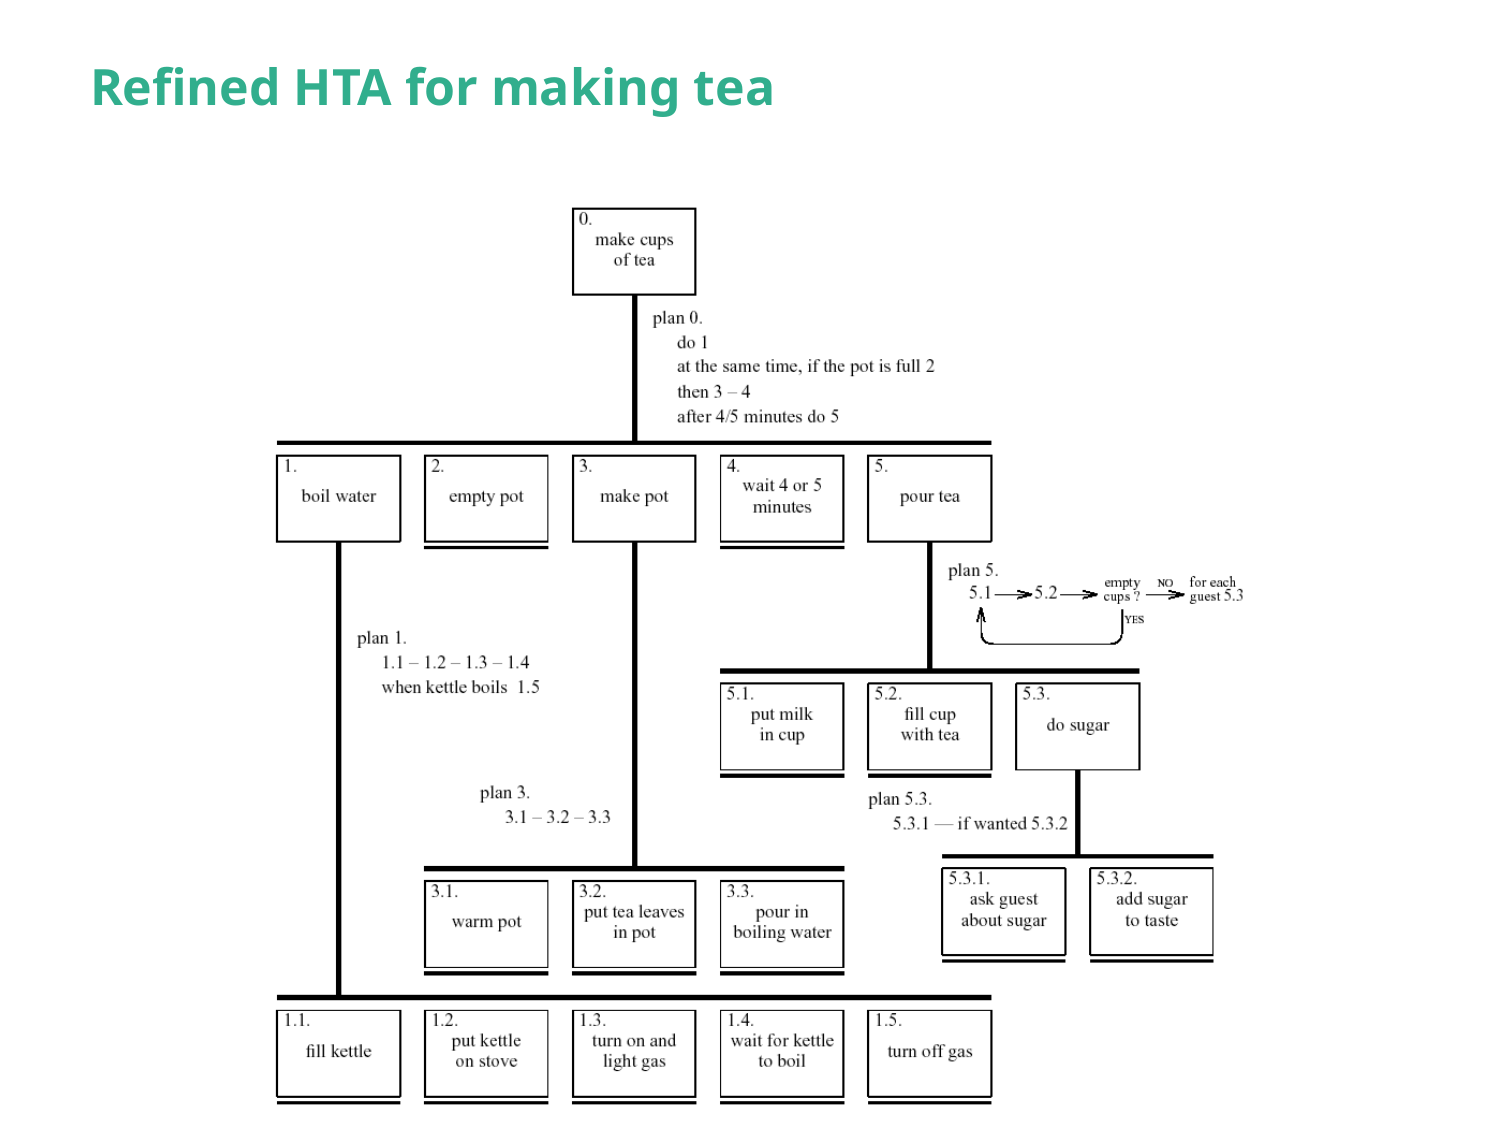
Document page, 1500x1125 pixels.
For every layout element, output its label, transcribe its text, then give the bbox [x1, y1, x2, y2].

title Refined HTA for making tea [75, 45, 1425, 187]
picture [262, 198, 1251, 1113]
